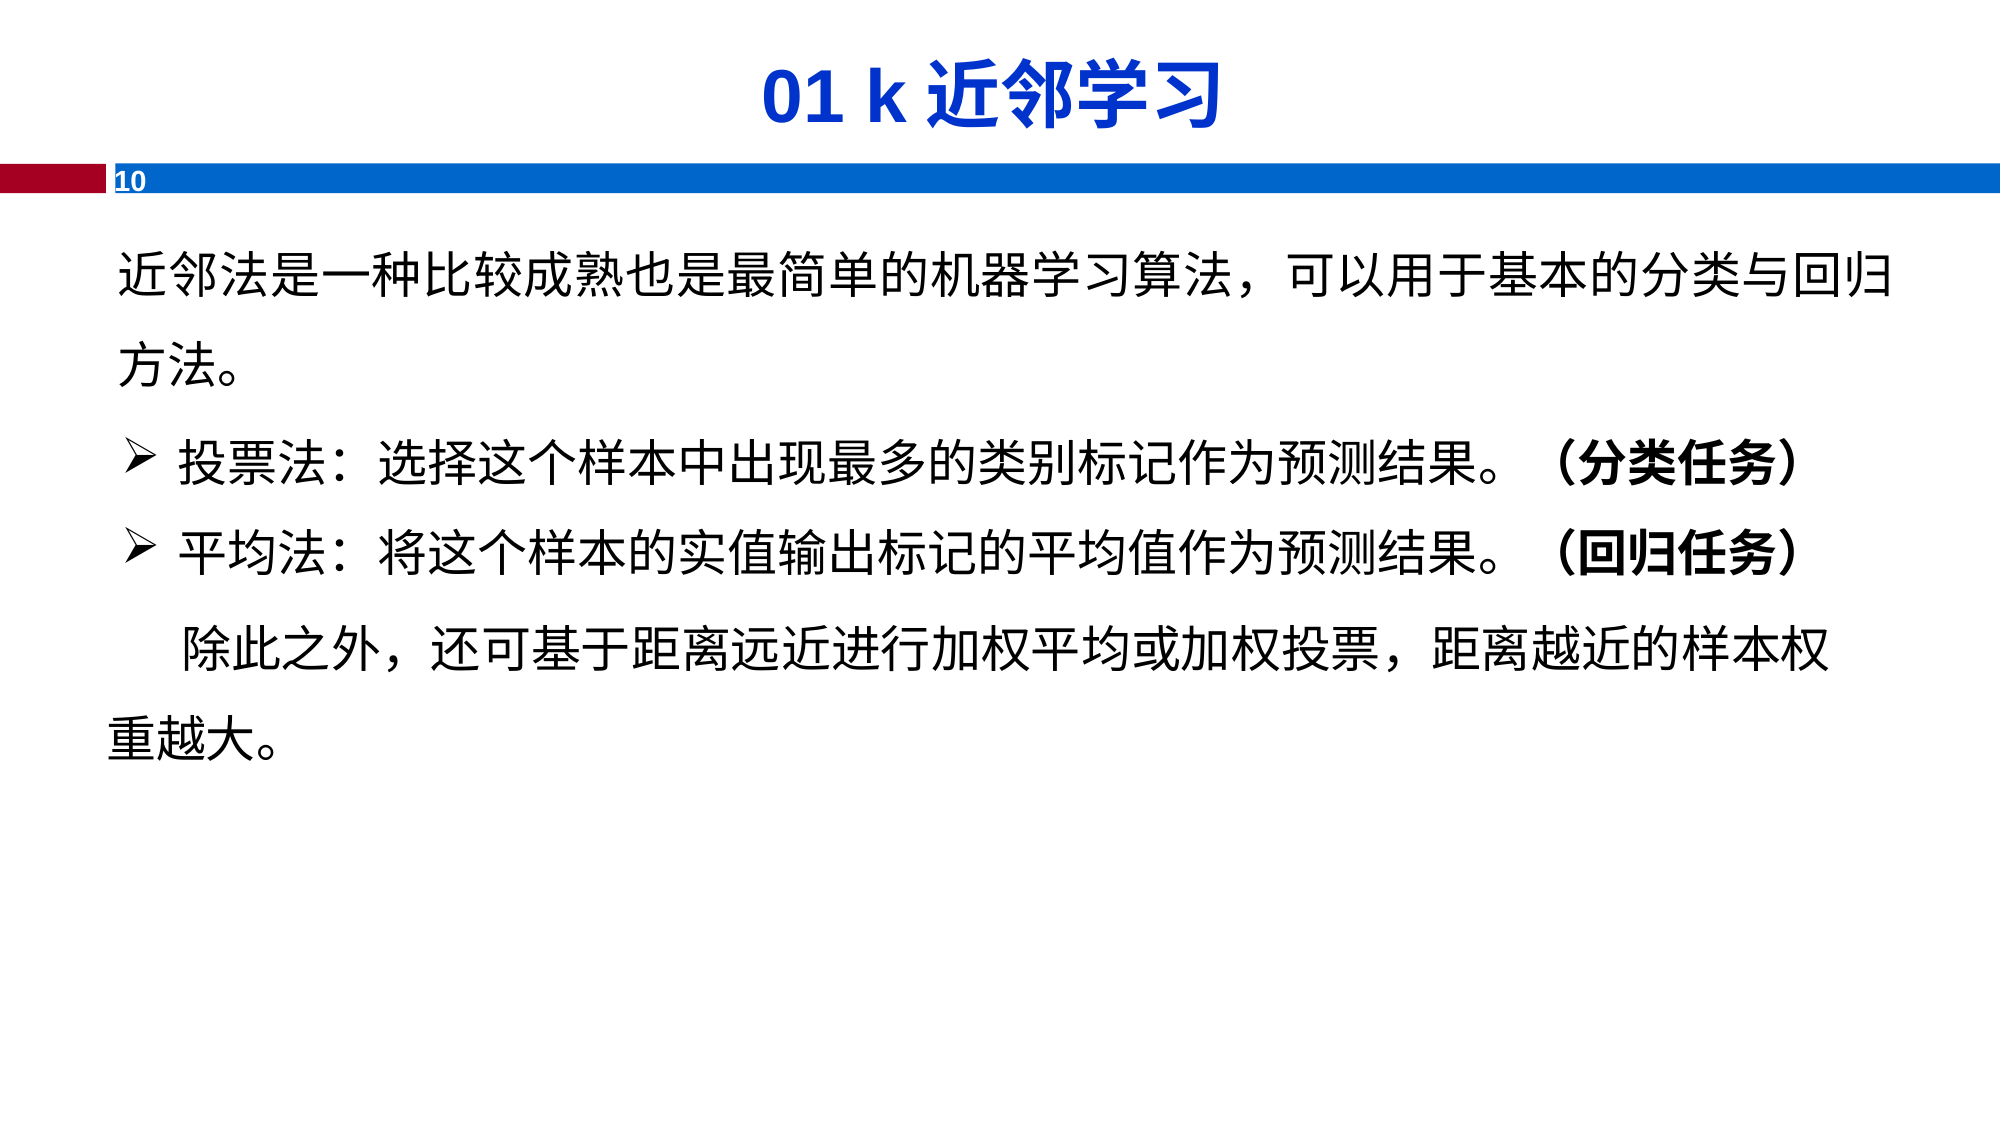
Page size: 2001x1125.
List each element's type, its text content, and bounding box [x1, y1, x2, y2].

text_box 除此之外，还可基于距离远近进行加权平均或加权投票，距离越近的样本权重越大。 [91, 580, 1884, 776]
title 01 k近邻学习 [48, 36, 1939, 148]
